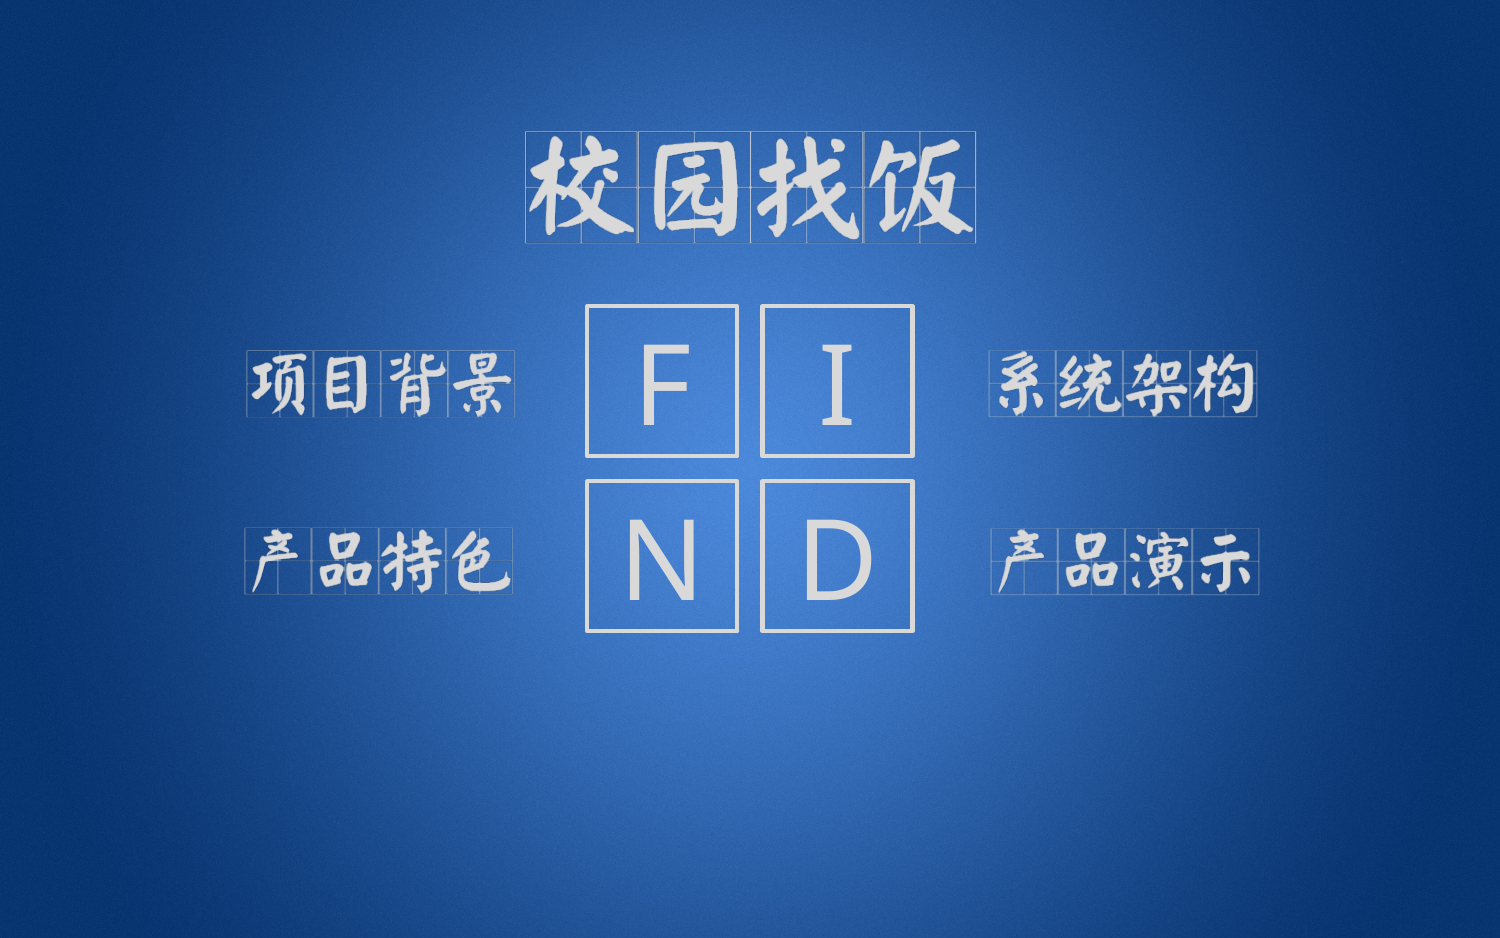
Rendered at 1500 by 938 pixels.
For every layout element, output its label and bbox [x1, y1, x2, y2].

text_box [762, 339, 913, 458]
picture [0, 0, 1500, 938]
text_box [587, 339, 738, 458]
text_box [587, 480, 738, 633]
text_box [762, 480, 913, 633]
